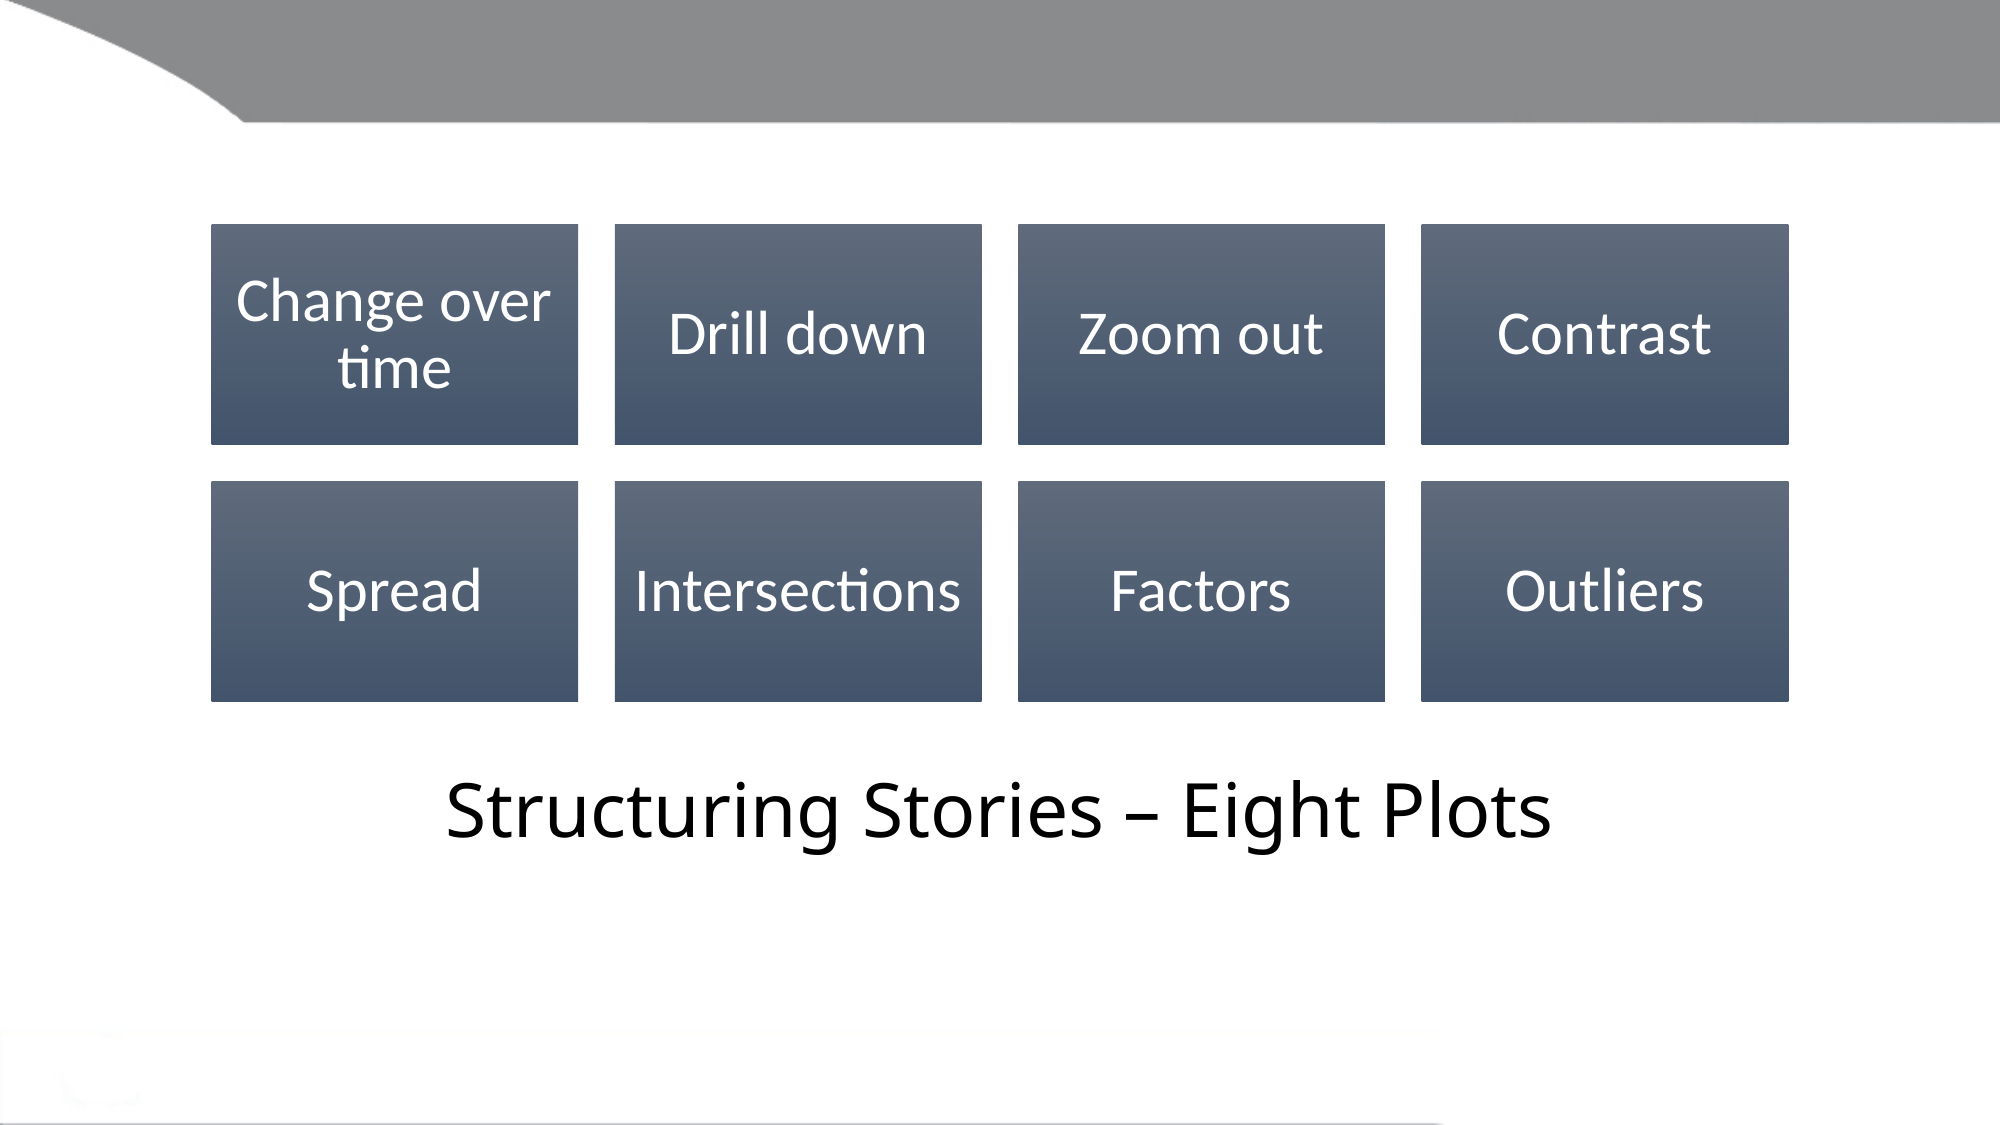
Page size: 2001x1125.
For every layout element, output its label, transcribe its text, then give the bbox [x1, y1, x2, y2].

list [211, 211, 1789, 716]
picture [0, 0, 2000, 1125]
title Structuring Stories – Eight Plots [149, 752, 1851, 966]
